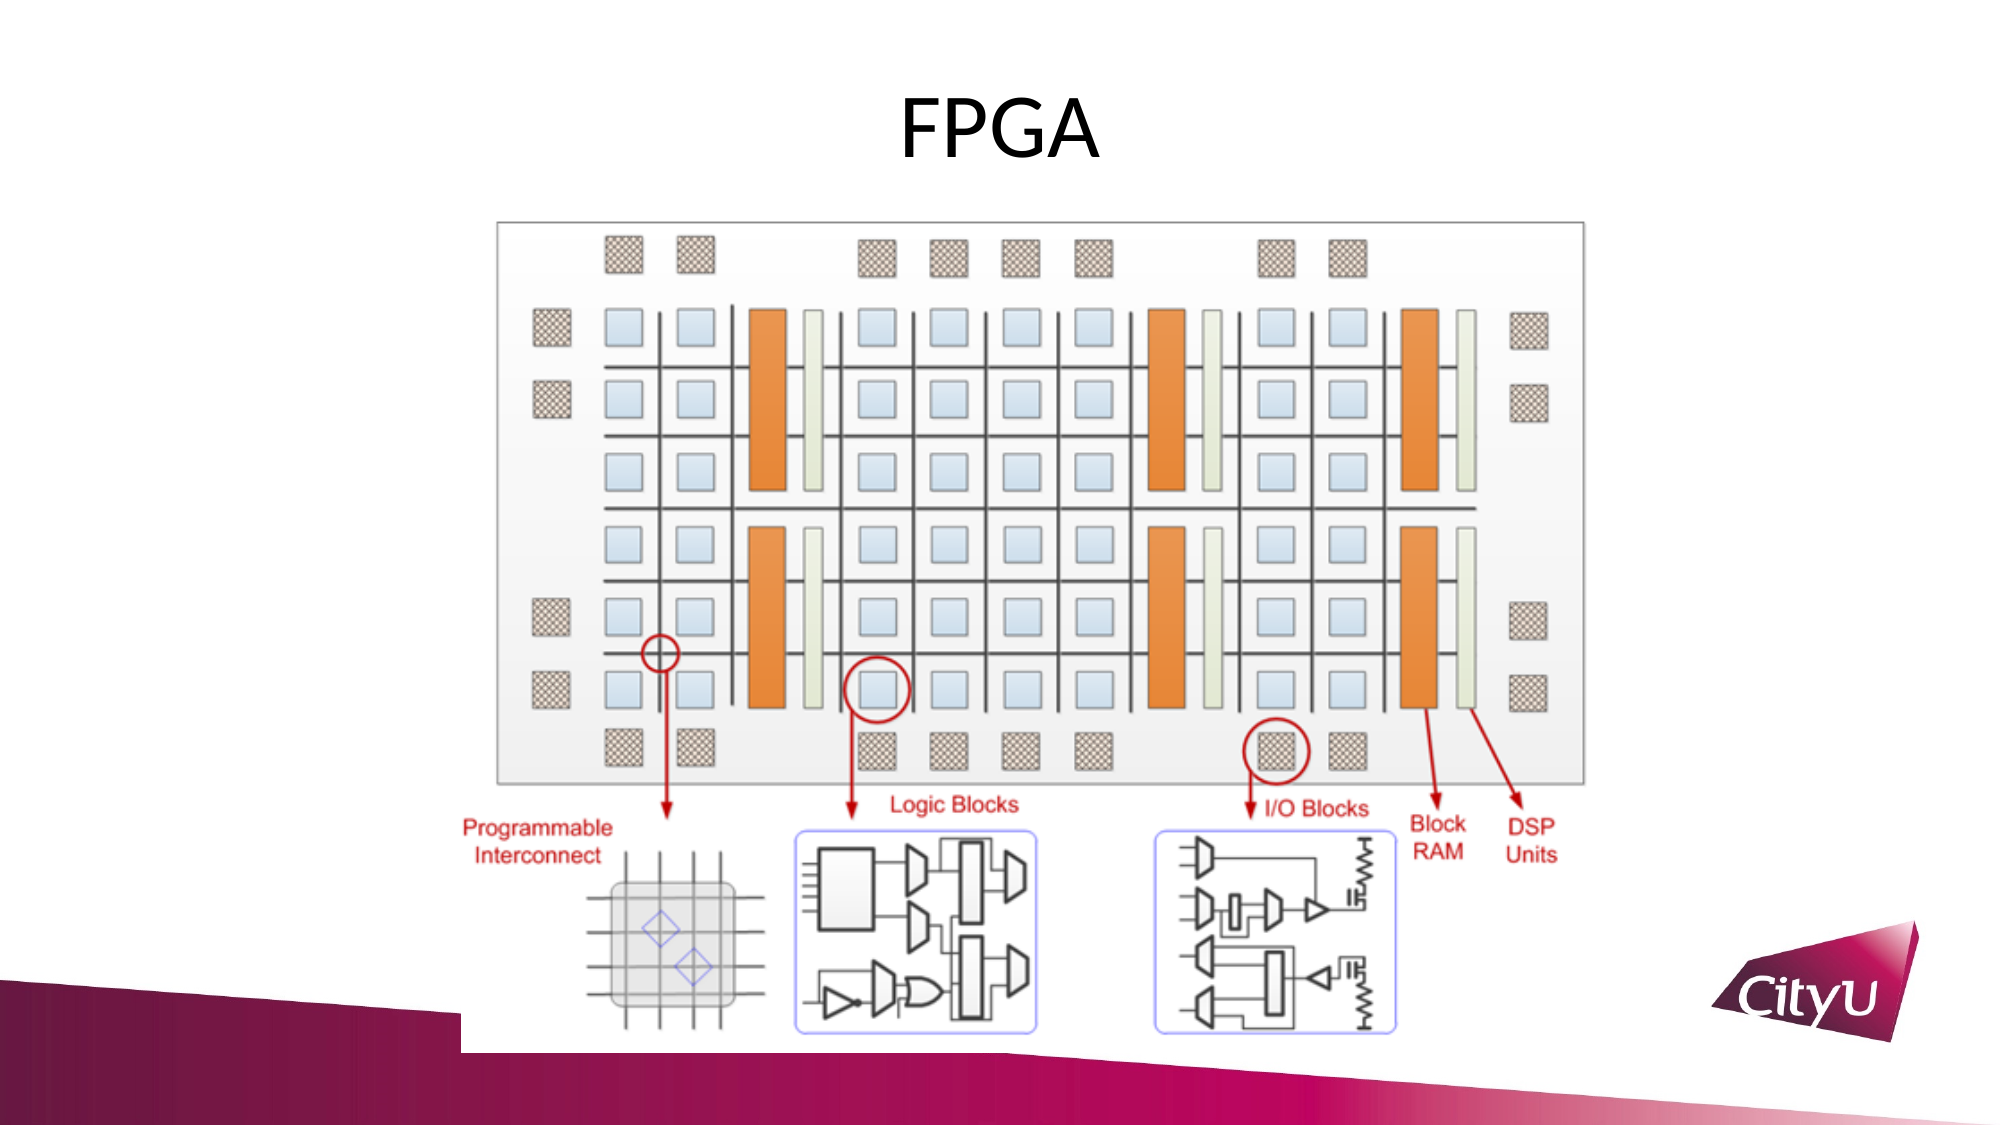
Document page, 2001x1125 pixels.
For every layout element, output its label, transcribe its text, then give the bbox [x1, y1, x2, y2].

title FPGA [99, 45, 1900, 197]
picture [0, 0, 2001, 1125]
